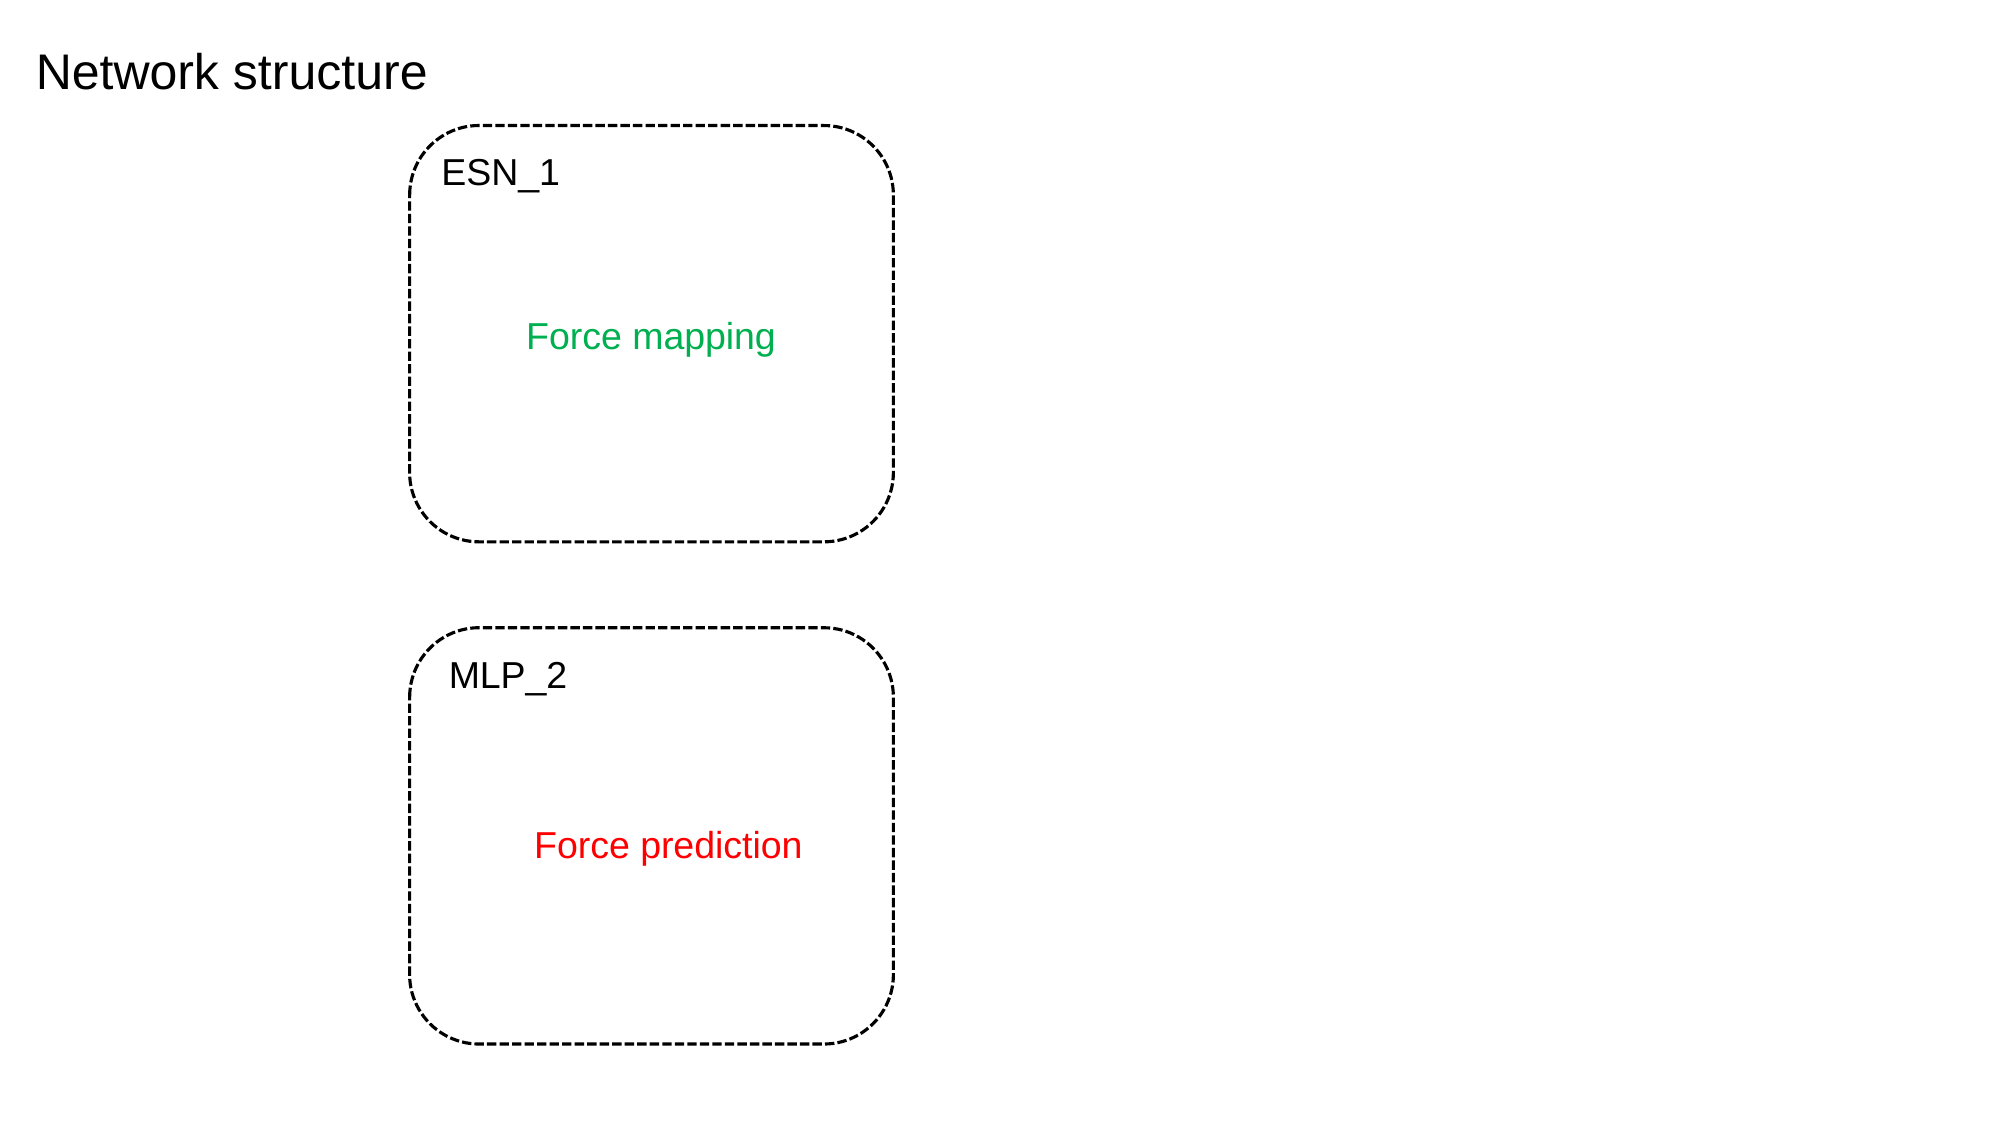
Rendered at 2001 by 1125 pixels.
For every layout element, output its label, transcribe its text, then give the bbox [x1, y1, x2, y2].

text_box Network structure [21, 32, 520, 108]
text_box [408, 626, 895, 1046]
text_box ESN_1 [426, 140, 754, 201]
text_box Force mapping [511, 304, 838, 365]
text_box MLP_2 [434, 644, 761, 704]
text_box Force prediction [519, 813, 846, 874]
text_box [408, 123, 895, 544]
